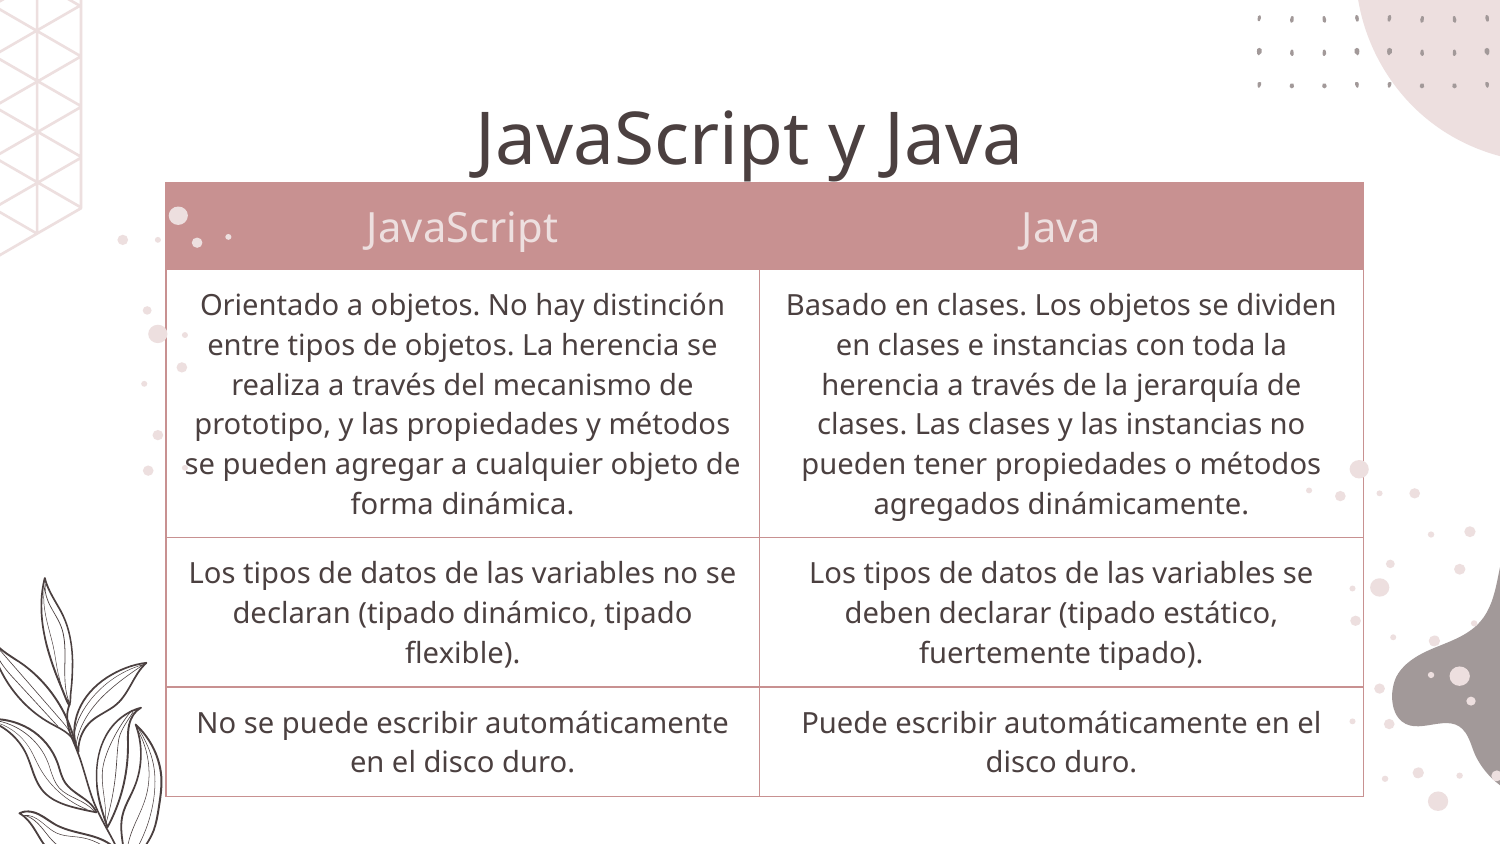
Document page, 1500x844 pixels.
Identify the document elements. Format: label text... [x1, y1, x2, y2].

table_cell Puede escribir automáticamente en el disco duro. [760, 688, 1363, 796]
table_header Java [760, 183, 1363, 269]
table_cell No se puede escribir automáticamente en el disco duro. [167, 688, 759, 796]
table_header JavaScript [167, 183, 759, 269]
table_cell Orientado a objetos. No hay distinción entre tipos de objetos. La herencia se realiza a través del mecanismo de prototipo, y las propiedades y métodos se pueden agregar a cualquier objeto de forma dinámica. [167, 270, 759, 537]
table_cell Los tipos de datos de las variables se deben declarar (tipado estático, fuertemente tipado). [760, 538, 1363, 686]
table_cell Los tipos de datos de las variables no se declaran (tipado dinámico, tipado flexible). [167, 538, 759, 686]
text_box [1228, 537, 1498, 652]
title JavaScript y Java [118, 88, 1382, 183]
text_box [39, 283, 310, 399]
table_cell Basado en clases. Los objetos se dividen en clases e instancias con toda la herencia a través de la jerarquía de clases. Las clases y las instancias no pueden tener propiedades o métodos agregados dinámicamente. [760, 270, 1363, 537]
